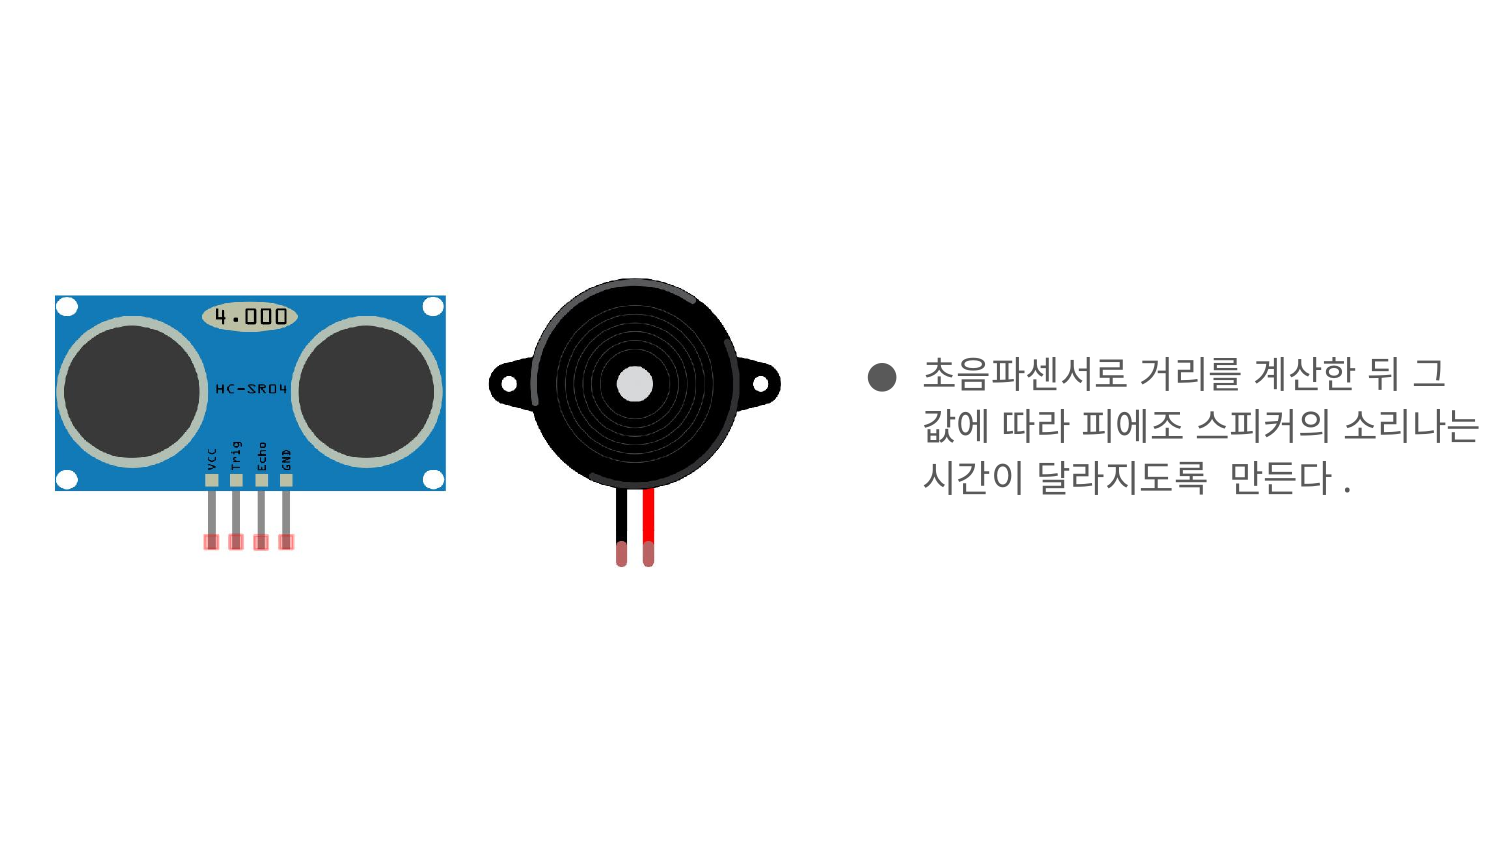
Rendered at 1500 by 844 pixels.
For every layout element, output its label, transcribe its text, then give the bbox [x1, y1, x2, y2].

picture [0, 161, 833, 683]
list 초음파센서로 거리를 계산한 뒤 그 값에 따라 피에조 스피커의 소리나는 시간이 달라지도록 만든다. [832, 0, 1500, 844]
